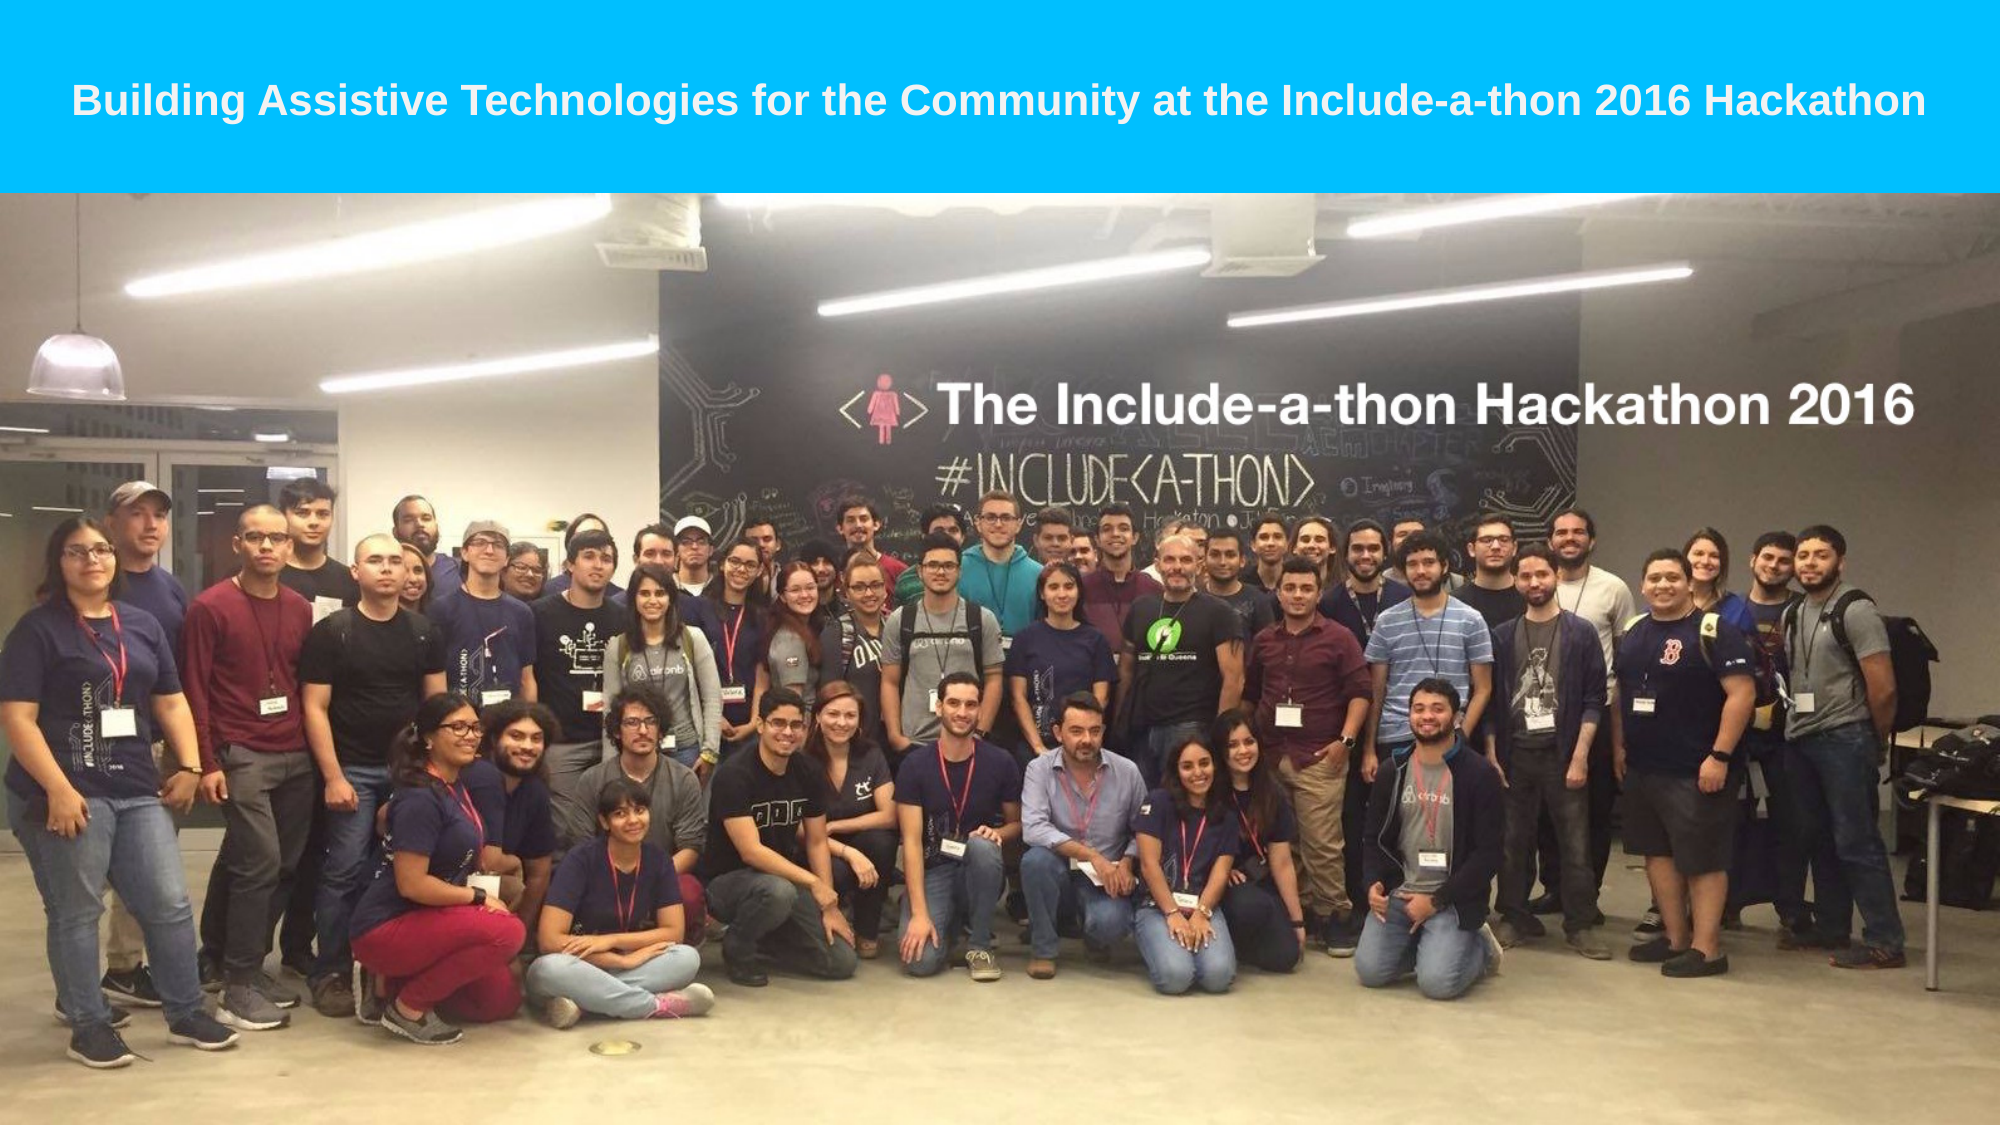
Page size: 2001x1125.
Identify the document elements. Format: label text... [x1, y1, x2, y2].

picture [0, 194, 2000, 1125]
text_box Building Assistive Technologies for the Community at the Include-a-thon 2016 Hackathon [56, 64, 1944, 132]
